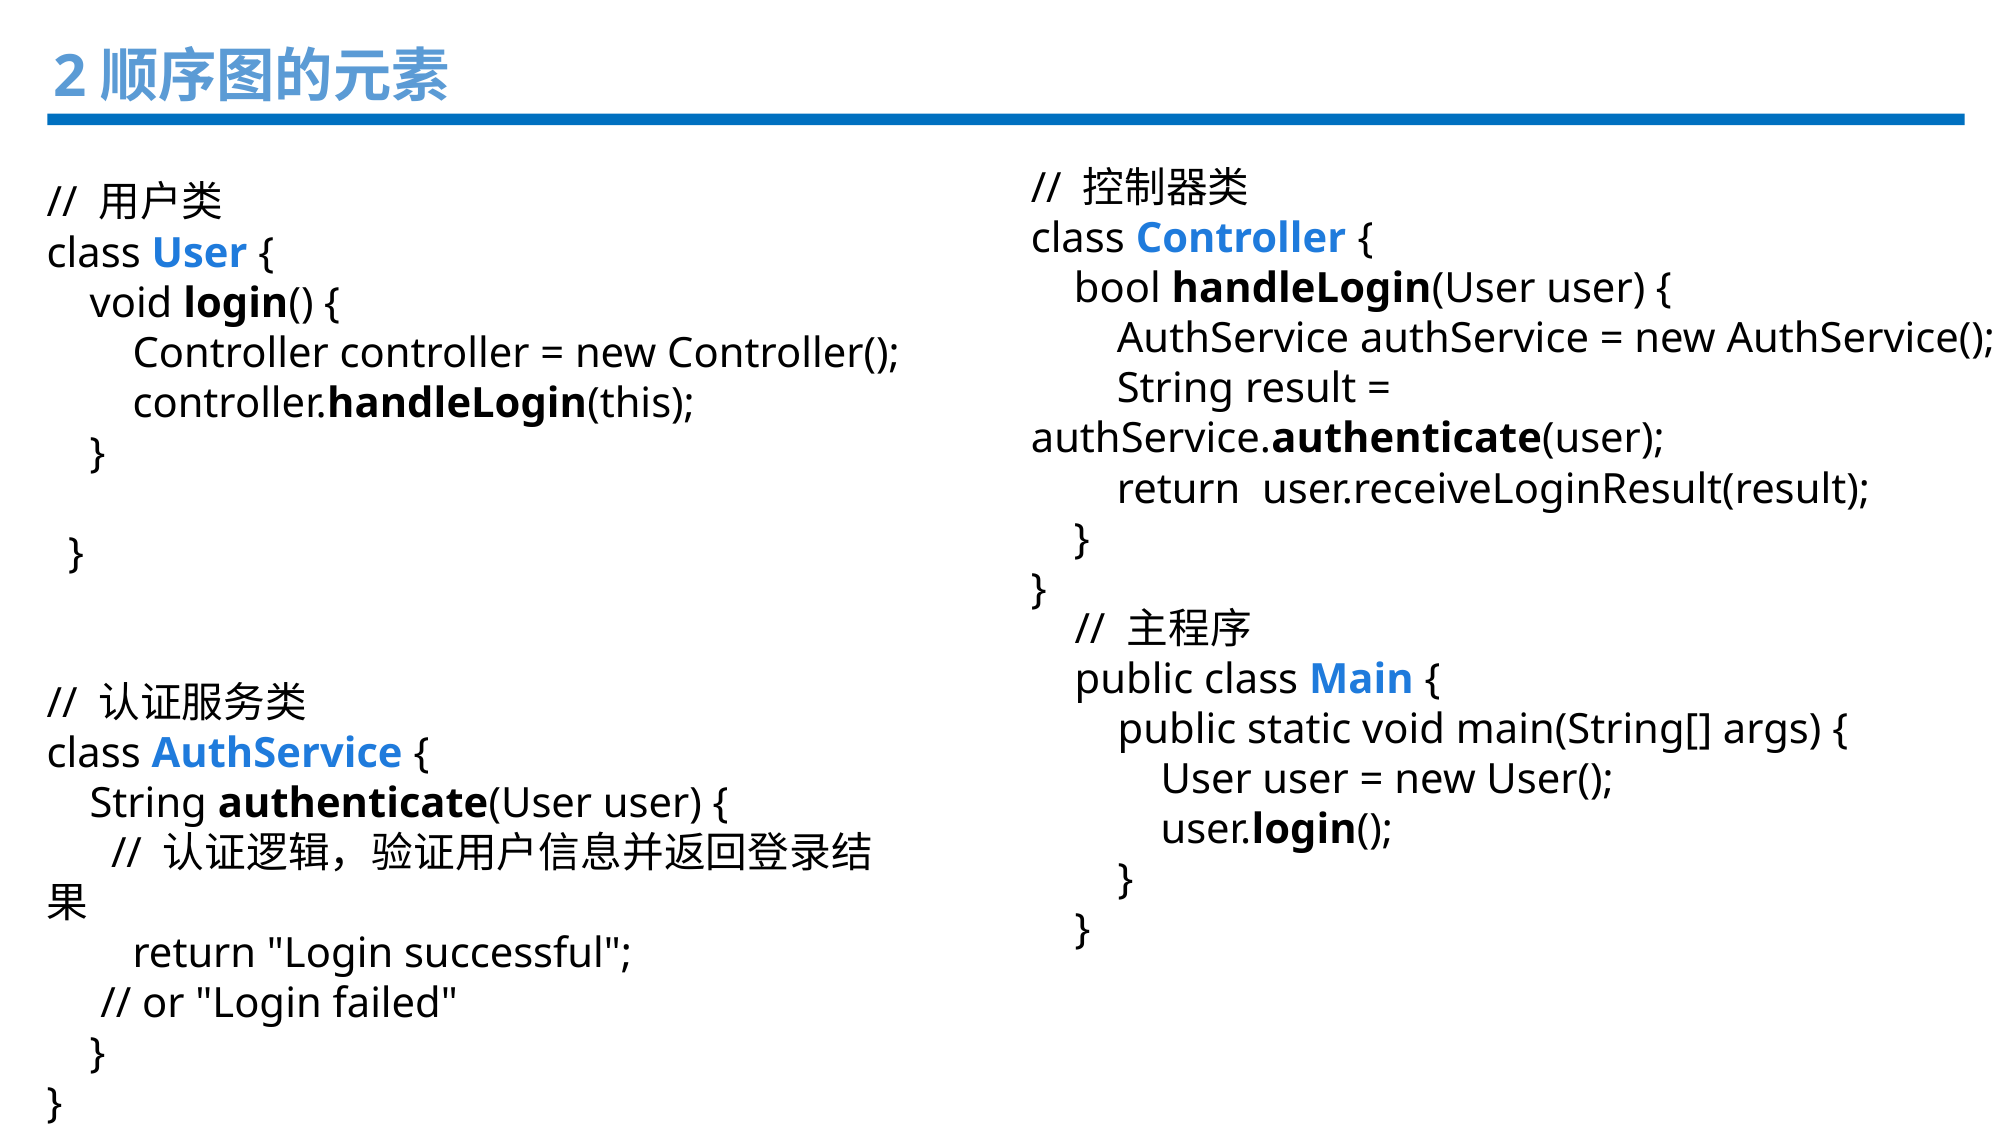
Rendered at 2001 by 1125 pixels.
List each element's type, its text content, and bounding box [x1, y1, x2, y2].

text_box 2顺序图的元素 [38, 30, 465, 116]
text_box // 主程序 public class Main { public static void main(String[] args) { User user = new User(); user.login(); } } [1059, 594, 1904, 960]
text_box // 用户类 class User { void login() { Controller controller = new Controller(); controller.handleLogin(this); } } // 认证服务类 class AuthService { String authenticate(User user) { // 认证逻辑，验证用户信息并返回登录结果 return "Login successful"; // or "Login failed" } } [31, 167, 925, 1125]
text_box // 控制器类 class Controller { bool handleLogin(User user) { AuthService authService = new AuthService(); String result = authService.authenticate(user); return user.receiveLoginResult(result); } } [1016, 153, 2000, 619]
